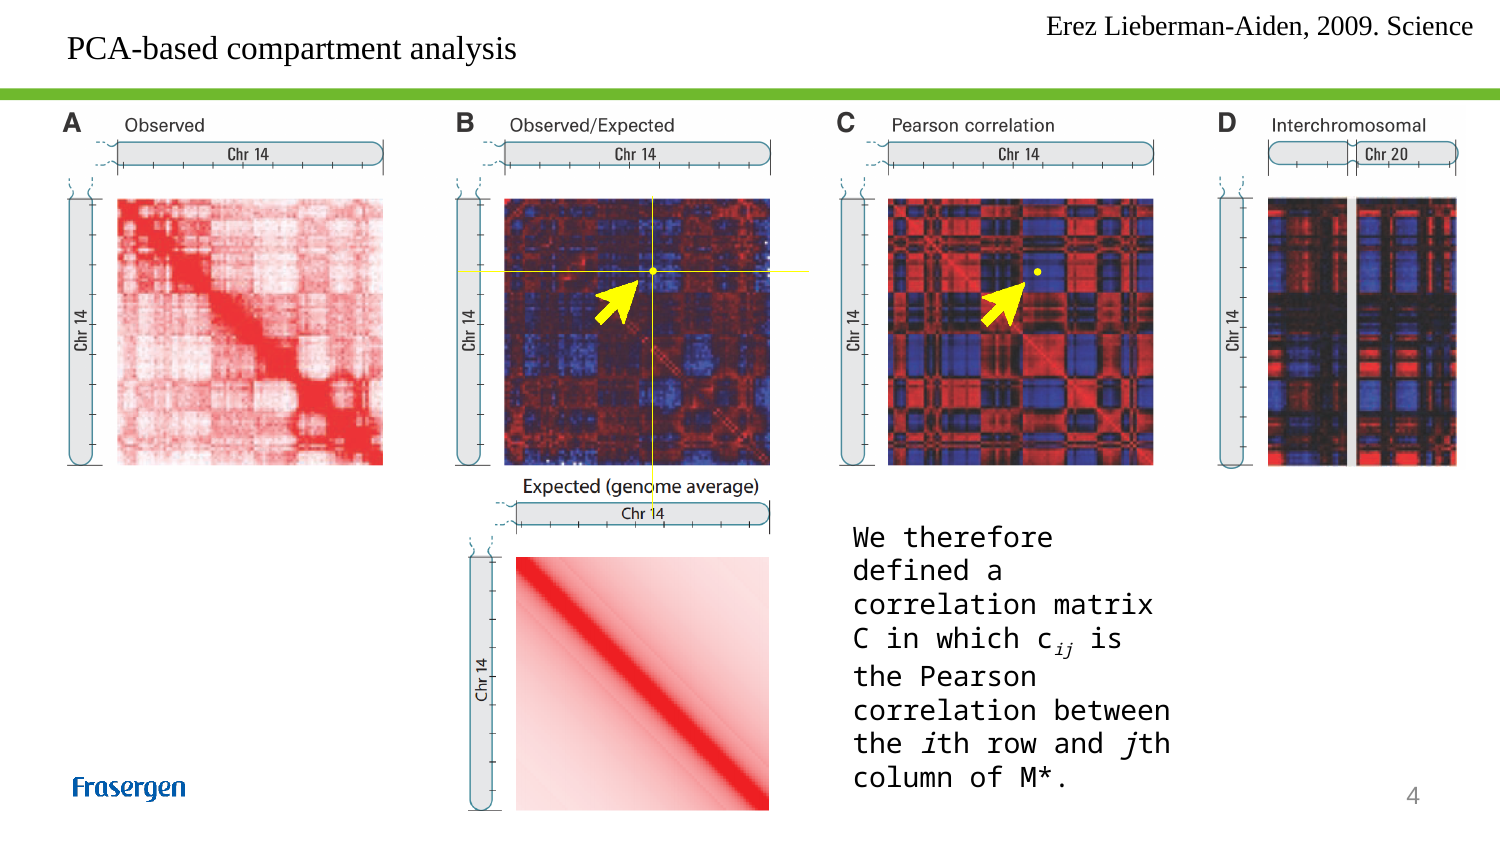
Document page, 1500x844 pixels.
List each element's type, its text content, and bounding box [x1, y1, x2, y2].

text_box We therefore defined a correlation matrix C in which cij is the Pearson correlation between the ith row and jth column of M*. [837, 511, 1195, 801]
text_box Erez Lieberman-Aiden, 2009. Science [1031, 0, 1497, 49]
picture [73, 777, 185, 802]
text_box PCA-based compartment analysis [52, 18, 534, 74]
picture [465, 476, 780, 815]
picture [60, 105, 1466, 470]
